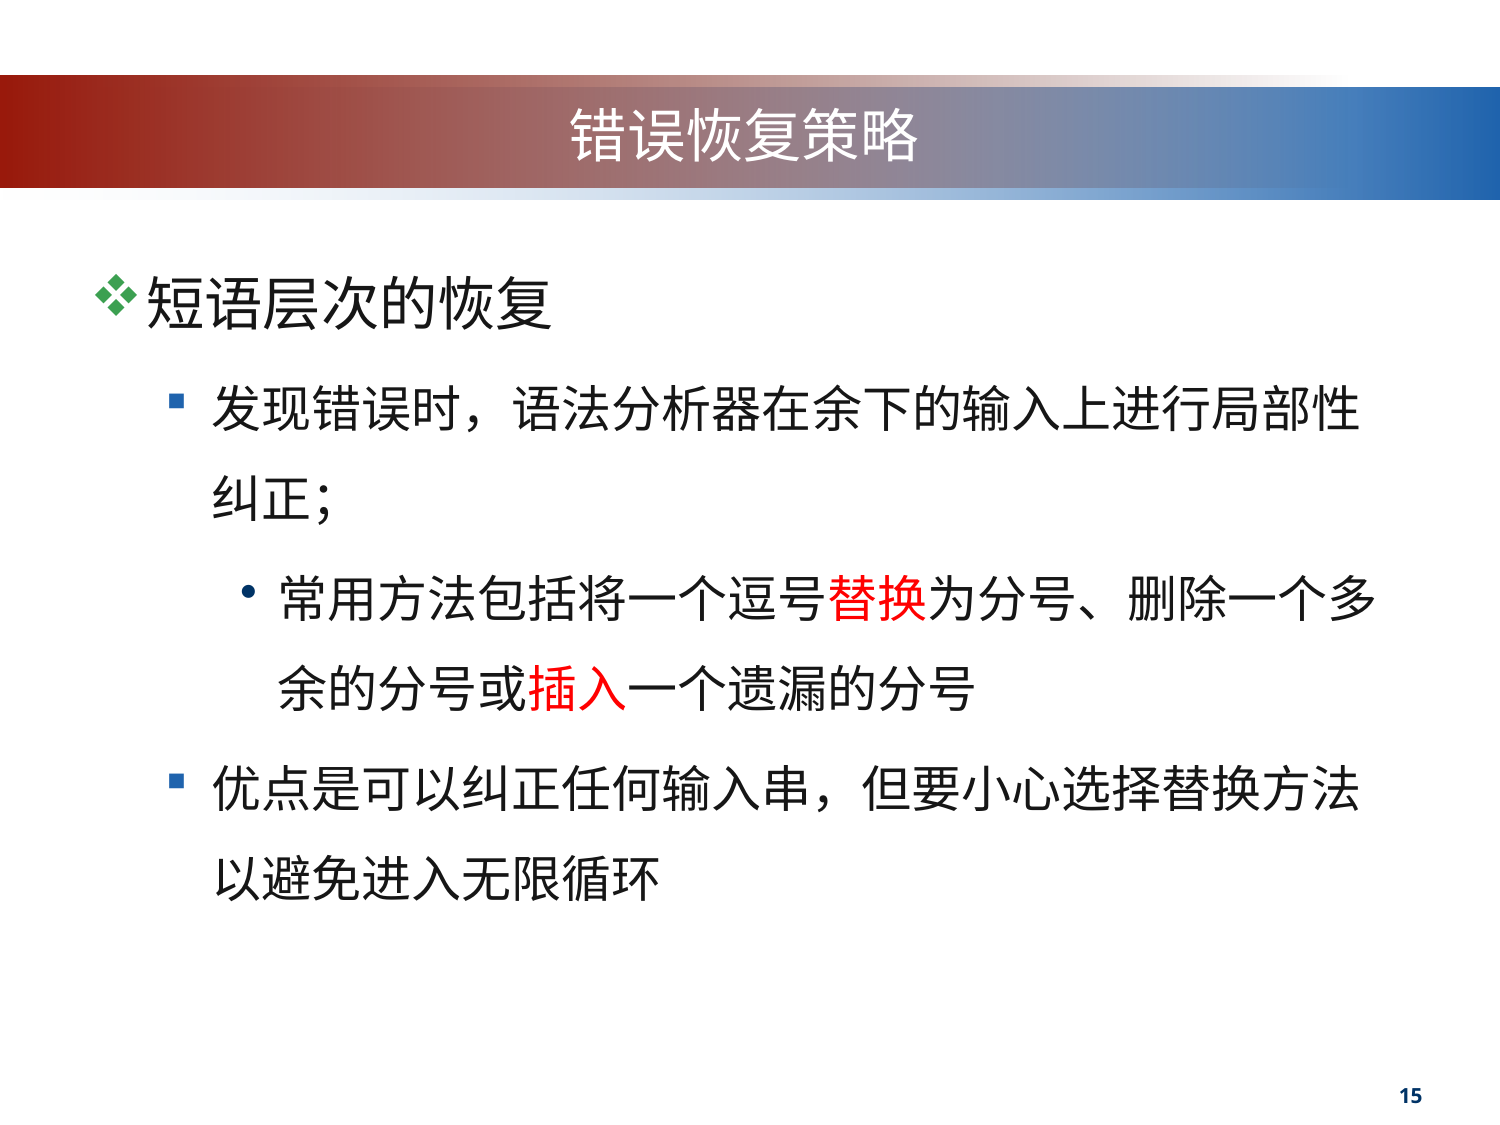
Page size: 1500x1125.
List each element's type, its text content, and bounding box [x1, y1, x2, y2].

title 错误恢复策略 [137, 87, 1351, 181]
slide_number 15 [1087, 1074, 1438, 1117]
list 短语层次的恢复 发现错误时，语法分析器在余下的输入上进行局部性纠正； 常用方法包括将一个逗号替换为分号、删除一个多余的分号或插入一个遗漏的分号 优点是可以纠正任何输入串，但要小心选择替换方法以避免进入无限循环 [74, 224, 1426, 1061]
